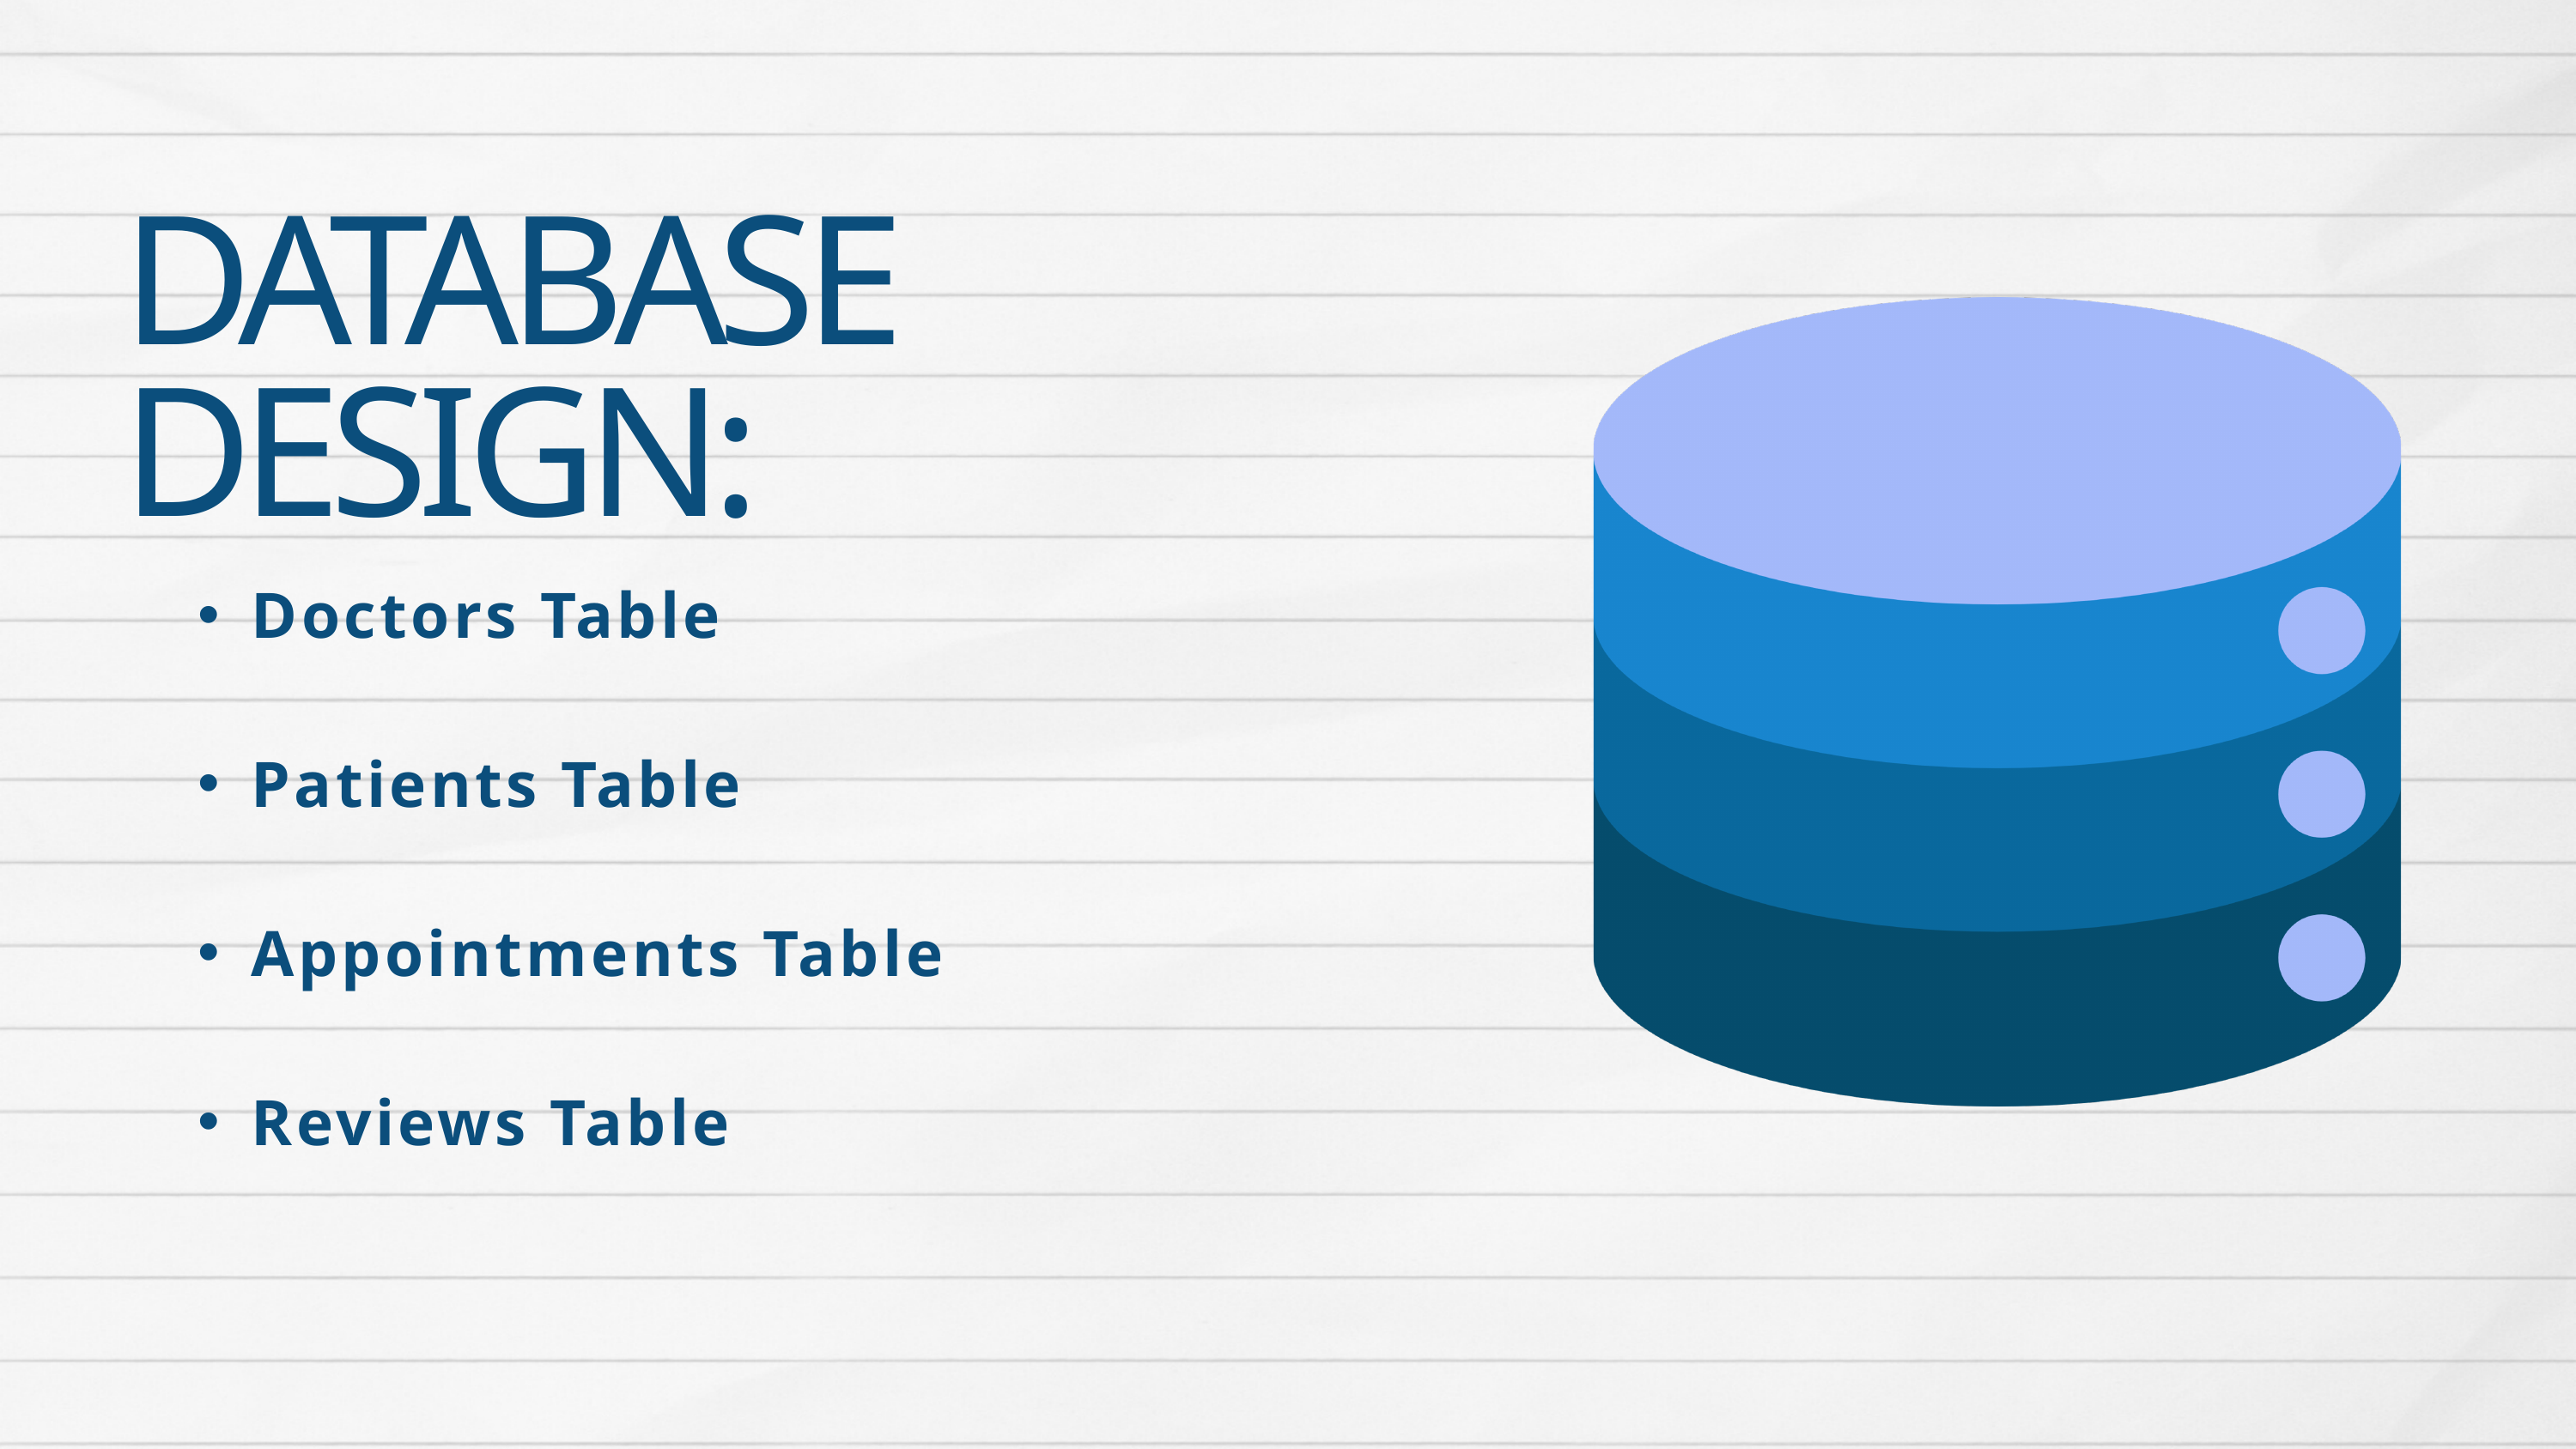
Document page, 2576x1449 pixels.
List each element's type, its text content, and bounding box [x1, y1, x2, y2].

text_box DATABASE DESIGN: [122, 208, 1372, 552]
text_box Doctors Table Patients Table Appointments Table Reviews Table [144, 567, 1159, 1159]
text_box [0, 0, 2576, 1449]
text_box [1593, 297, 2402, 1107]
